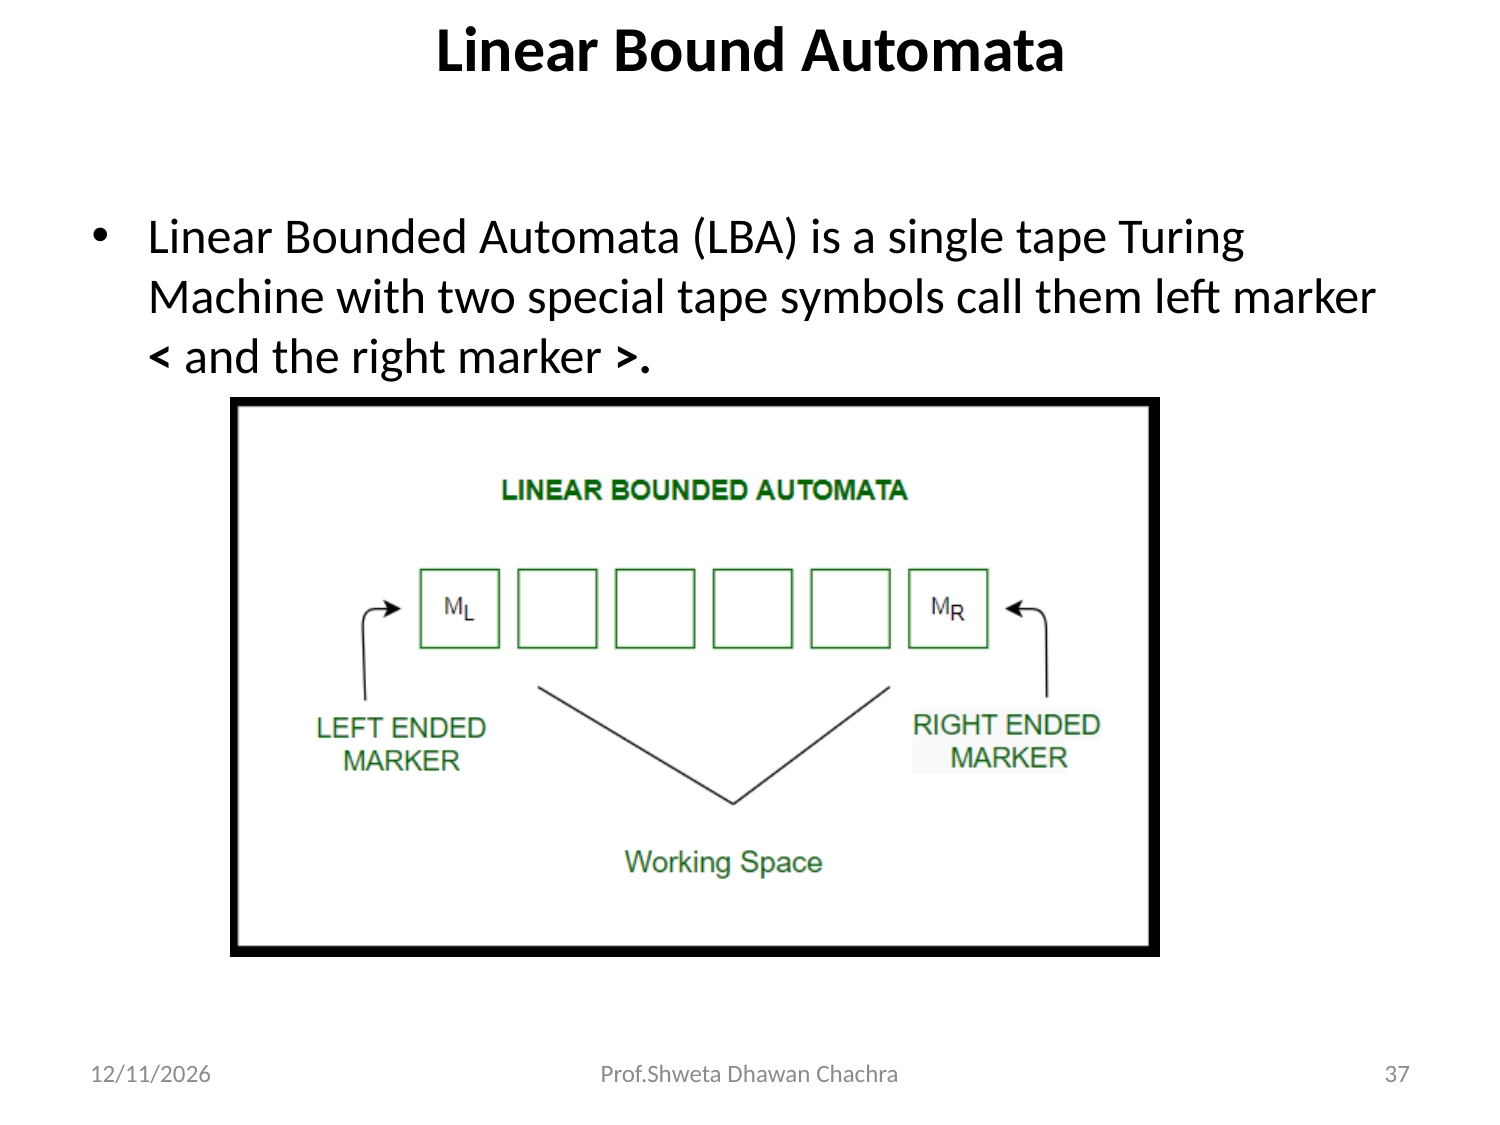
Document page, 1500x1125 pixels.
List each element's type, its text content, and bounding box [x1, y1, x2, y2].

slide_number 37 [1074, 1042, 1425, 1103]
title Linear Bound Automata [76, 0, 1427, 93]
picture [229, 396, 1161, 957]
footer Prof.Shweta Dhawan Chachra [512, 1042, 988, 1103]
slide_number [75, 1042, 425, 1103]
list Linear Bounded Automata (LBA) is a single tape Turing Machine with two special tape symbols call them left marker < and the right marker >. [76, 196, 1427, 939]
